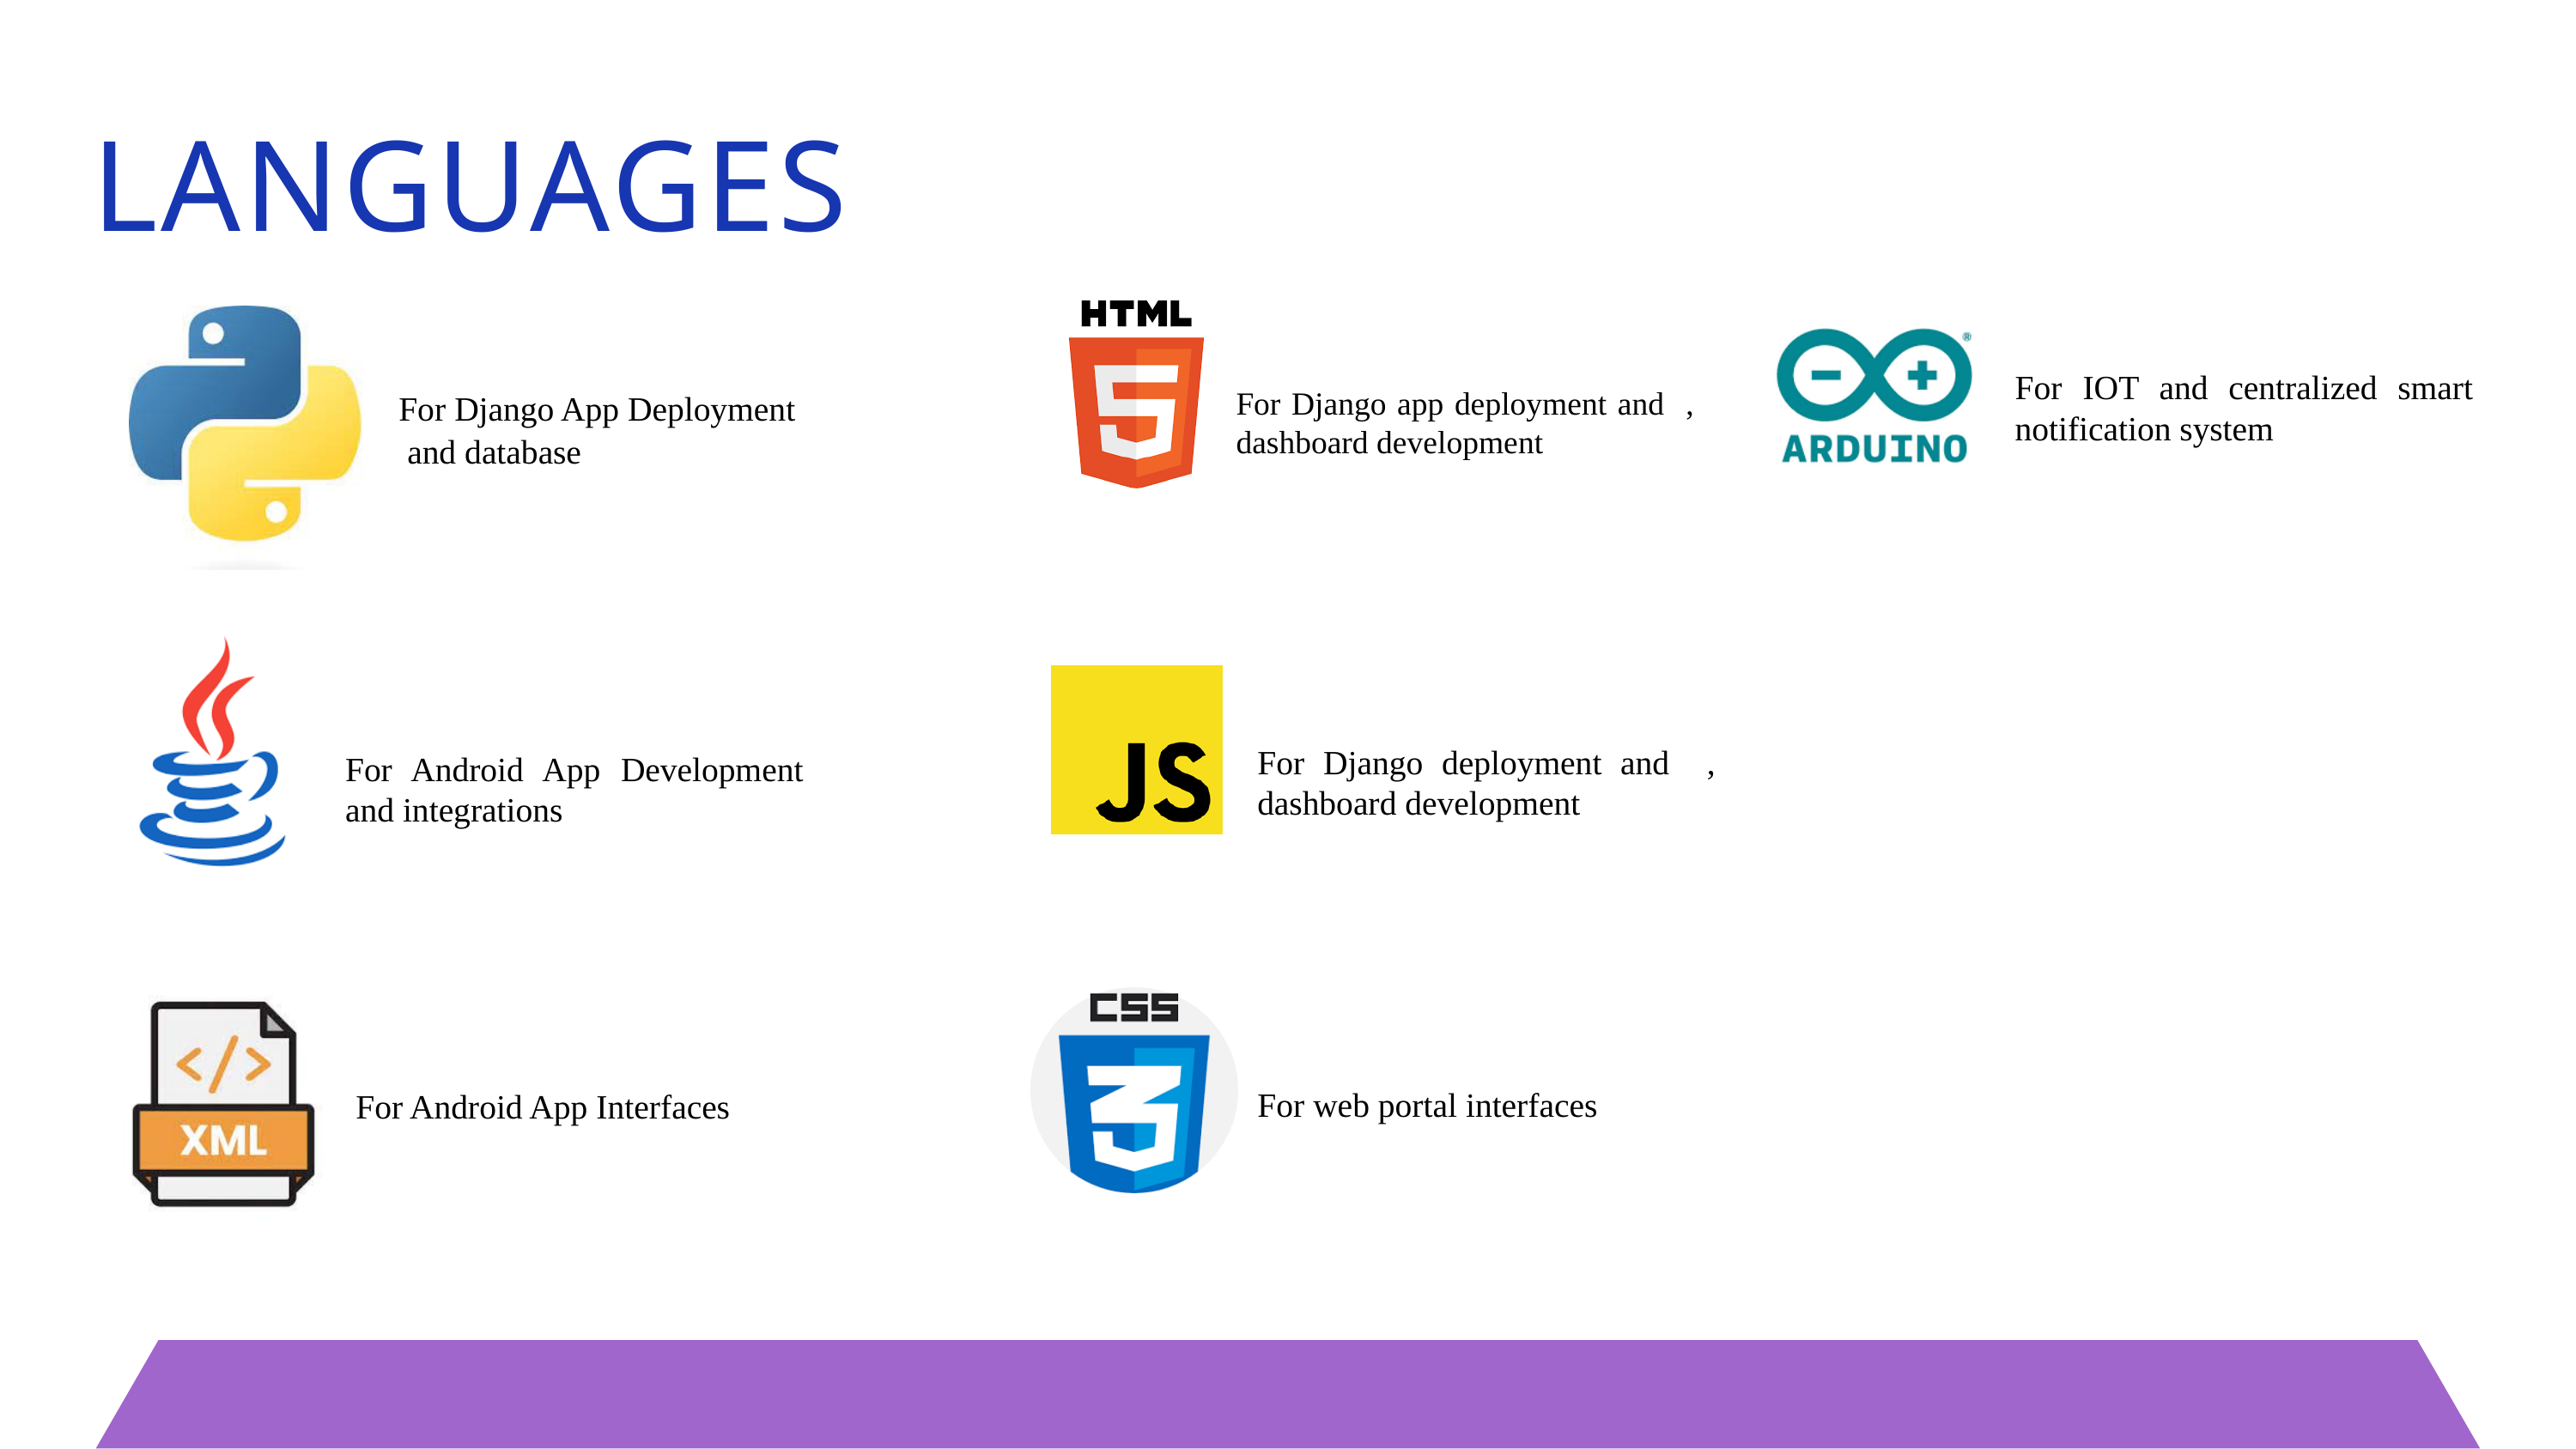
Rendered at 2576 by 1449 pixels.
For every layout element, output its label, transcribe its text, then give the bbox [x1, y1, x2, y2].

text_box [95, 1340, 2481, 1449]
picture [1051, 665, 1223, 835]
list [128, 306, 369, 570]
picture [1749, 271, 2002, 524]
title LANGUAGES [89, 80, 1904, 324]
text_box For Android App Development and integrations [343, 745, 804, 829]
text_box For IOT and centralized smart notification system [2013, 363, 2474, 447]
picture [106, 987, 341, 1221]
text_box For Django app deployment and , dashboard development [1235, 380, 1695, 460]
text_box For web portal interfaces [1255, 1082, 1716, 1125]
picture [96, 613, 329, 889]
text_box For Android App Interfaces [354, 1083, 815, 1126]
text_box For Django App Deployment and database [397, 385, 858, 470]
picture [1030, 987, 1239, 1193]
picture [1041, 300, 1231, 489]
text_box For Django deployment and , dashboard development [1255, 738, 1716, 822]
